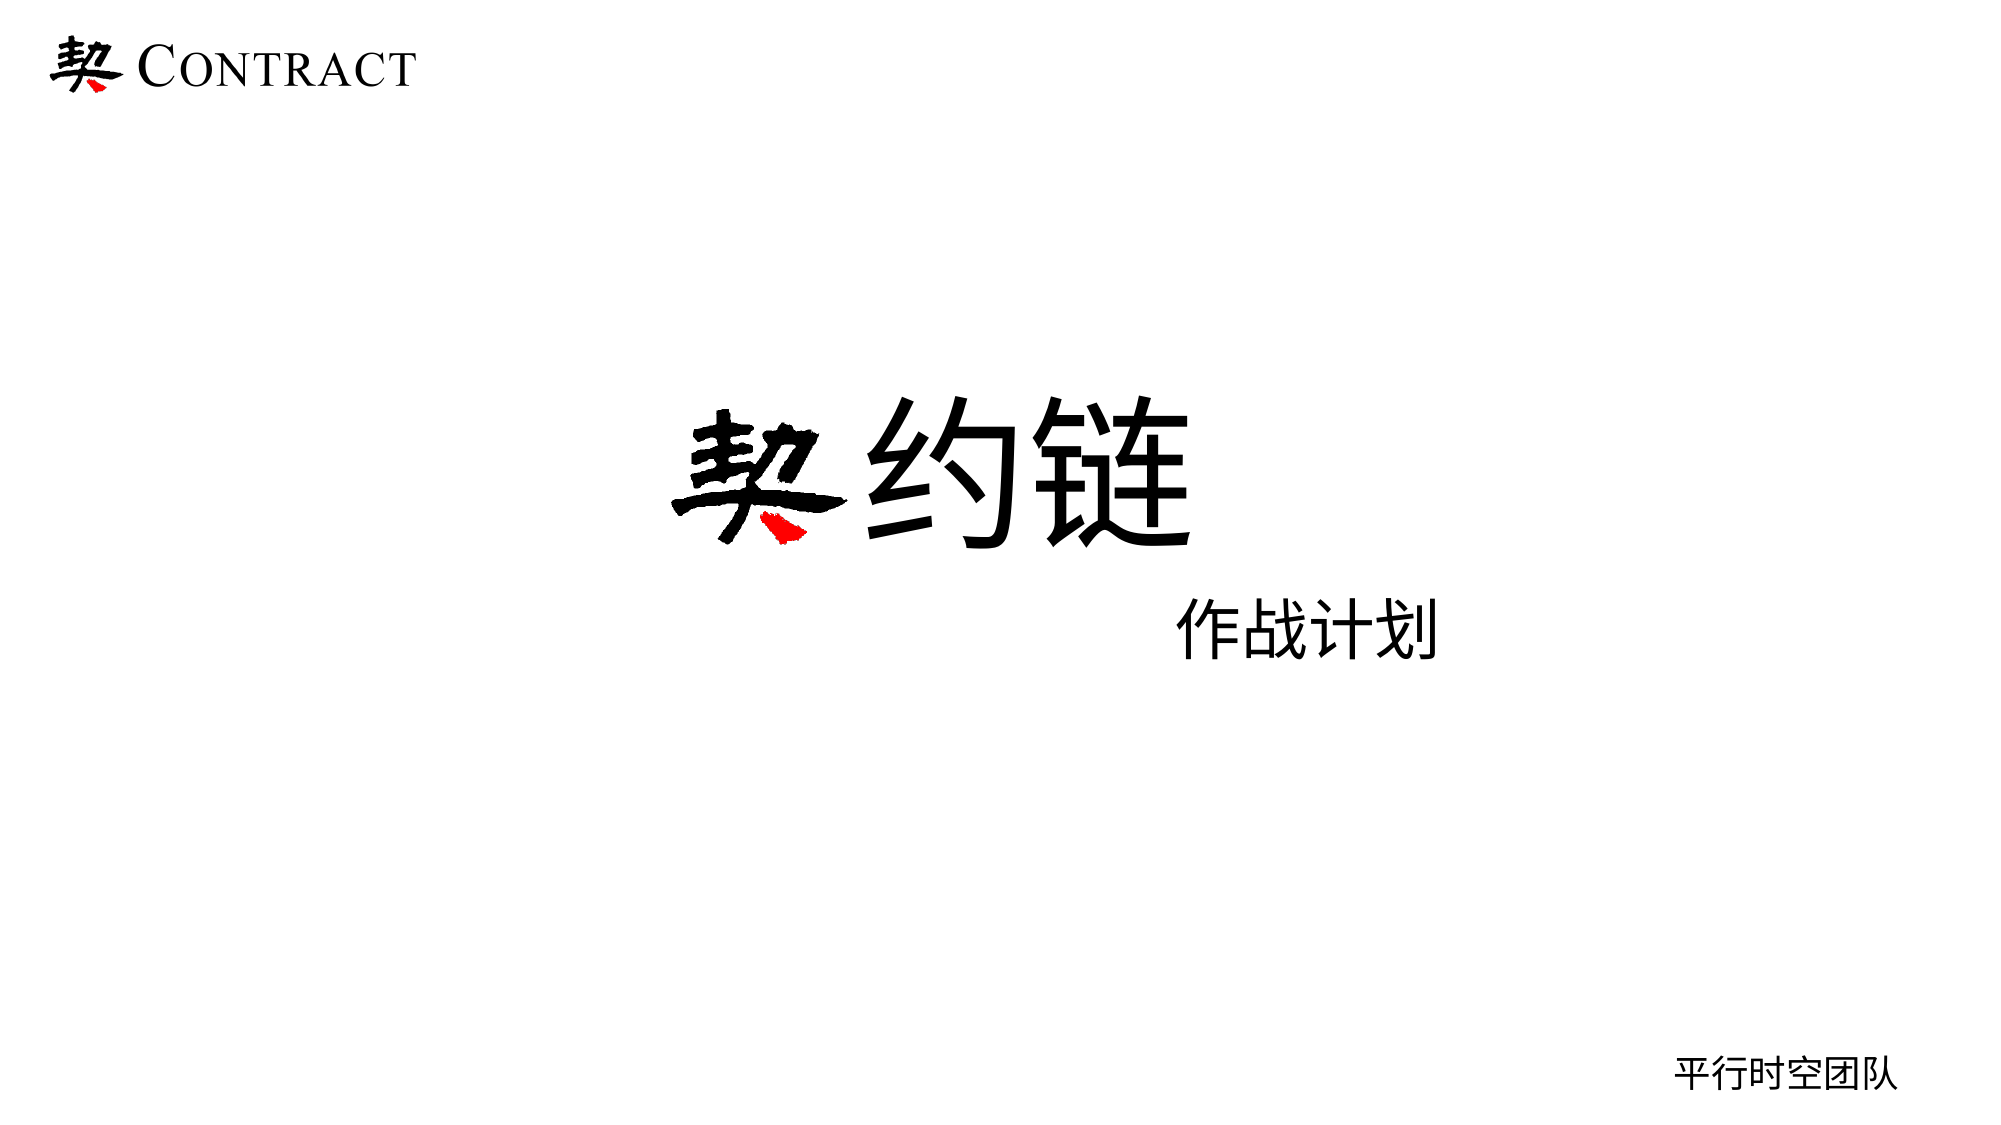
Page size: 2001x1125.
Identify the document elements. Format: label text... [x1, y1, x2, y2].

text_box 约链 [846, 286, 1224, 678]
picture [633, 337, 893, 598]
picture [37, 5, 432, 115]
text_box 作战计划 [1159, 570, 1647, 697]
